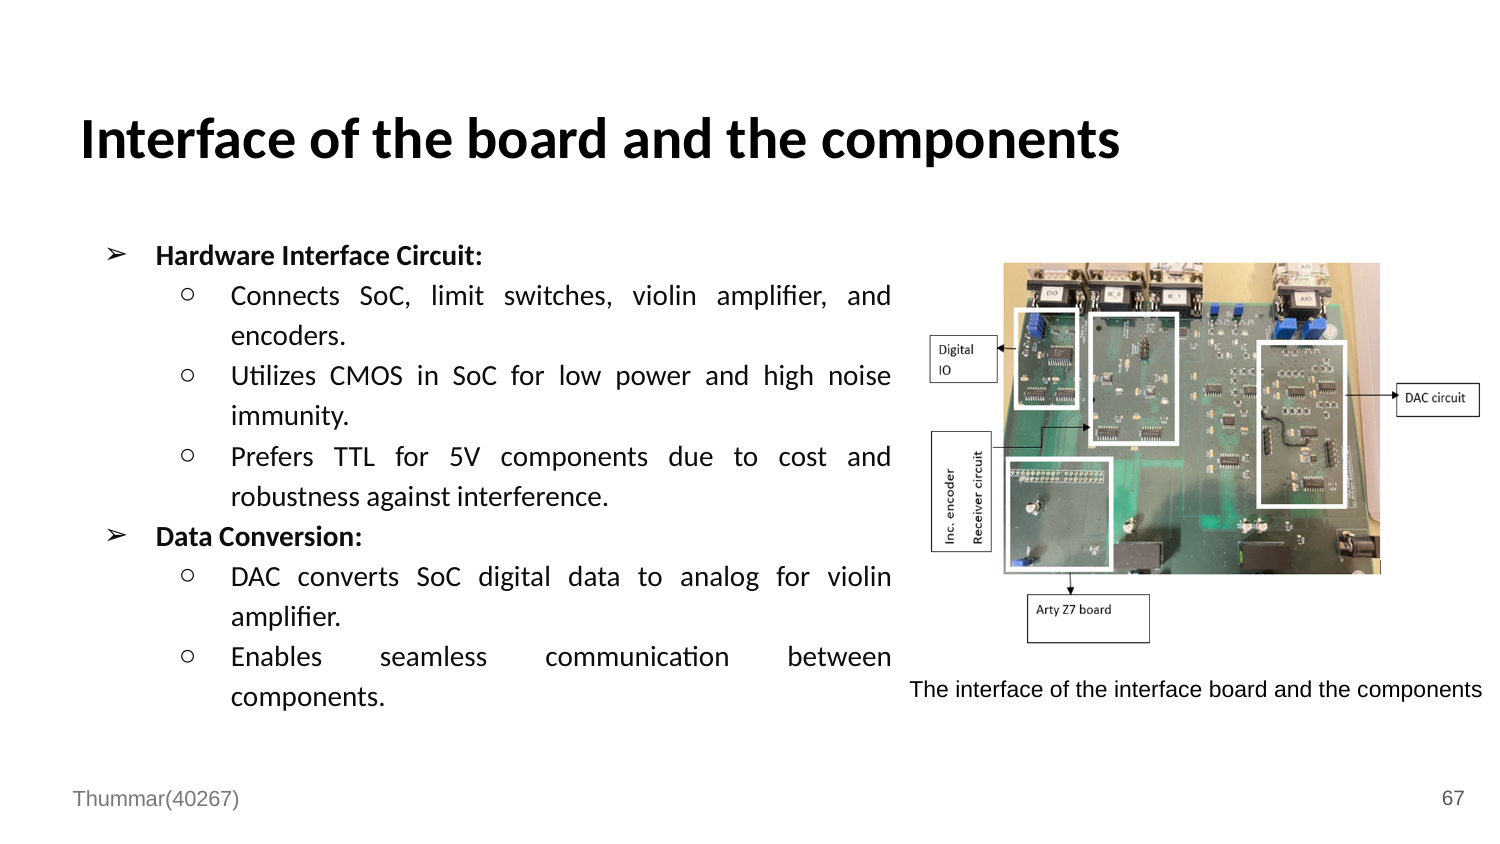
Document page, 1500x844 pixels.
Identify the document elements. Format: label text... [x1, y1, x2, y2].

text_box Thummar(40267) [42, 774, 270, 820]
title Interface of the board and the components [65, 65, 1449, 186]
slide_number 67 [1389, 764, 1480, 830]
text_box The interface of the interface board and the components [894, 660, 1500, 716]
picture [925, 251, 1486, 661]
subtitle Hardware Interface Circuit: Connects SoC, limit switches, violin amplifier, and encoders. Utilizes CMOS in SoC for low power and high noise immunity. Prefers TTL for 5V components due to cost and robustness against interference. Data Conversion: DAC converts SoC digital data to analog for violin amplifier. Enables seamless communication between components. [65, 215, 908, 797]
